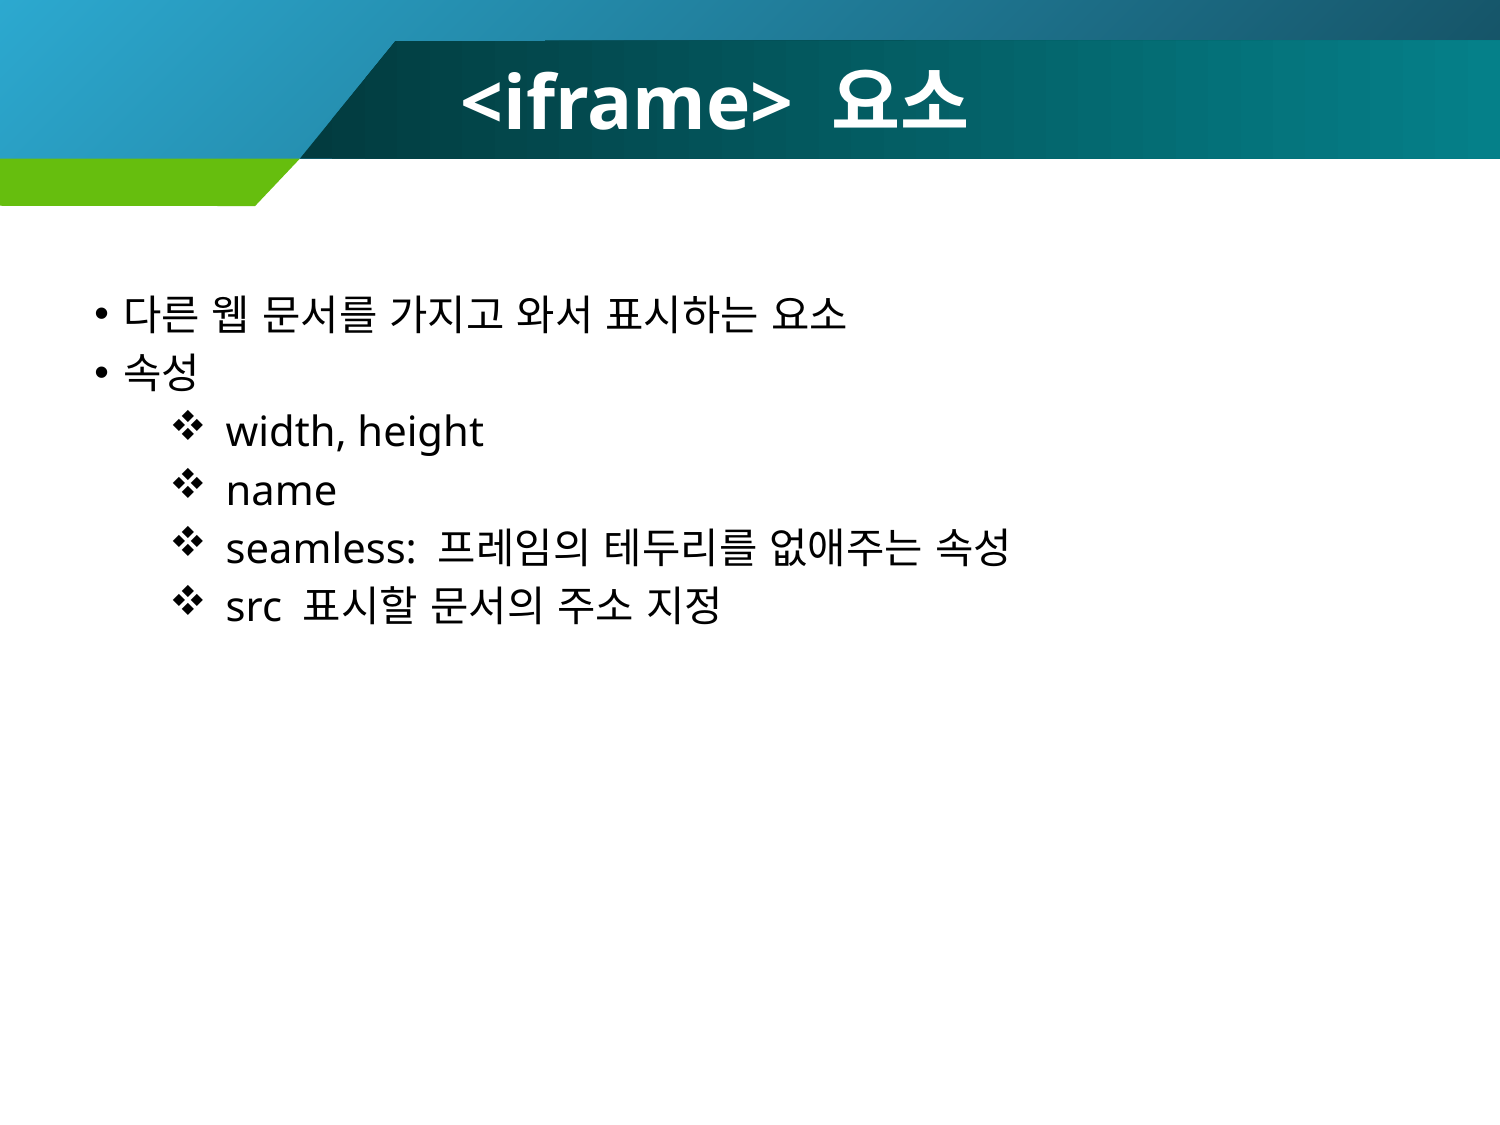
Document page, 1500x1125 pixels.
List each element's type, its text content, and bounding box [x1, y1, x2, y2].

text_box 다른 웹 문서를 가지고 와서 표시하는 요소 속성 width, height name seamless: 프레임의 테두리를 없애주는 속성 src 표시할 문서의 주소 지정 [79, 281, 1430, 762]
title <iframe> 요소 [445, 36, 1500, 163]
